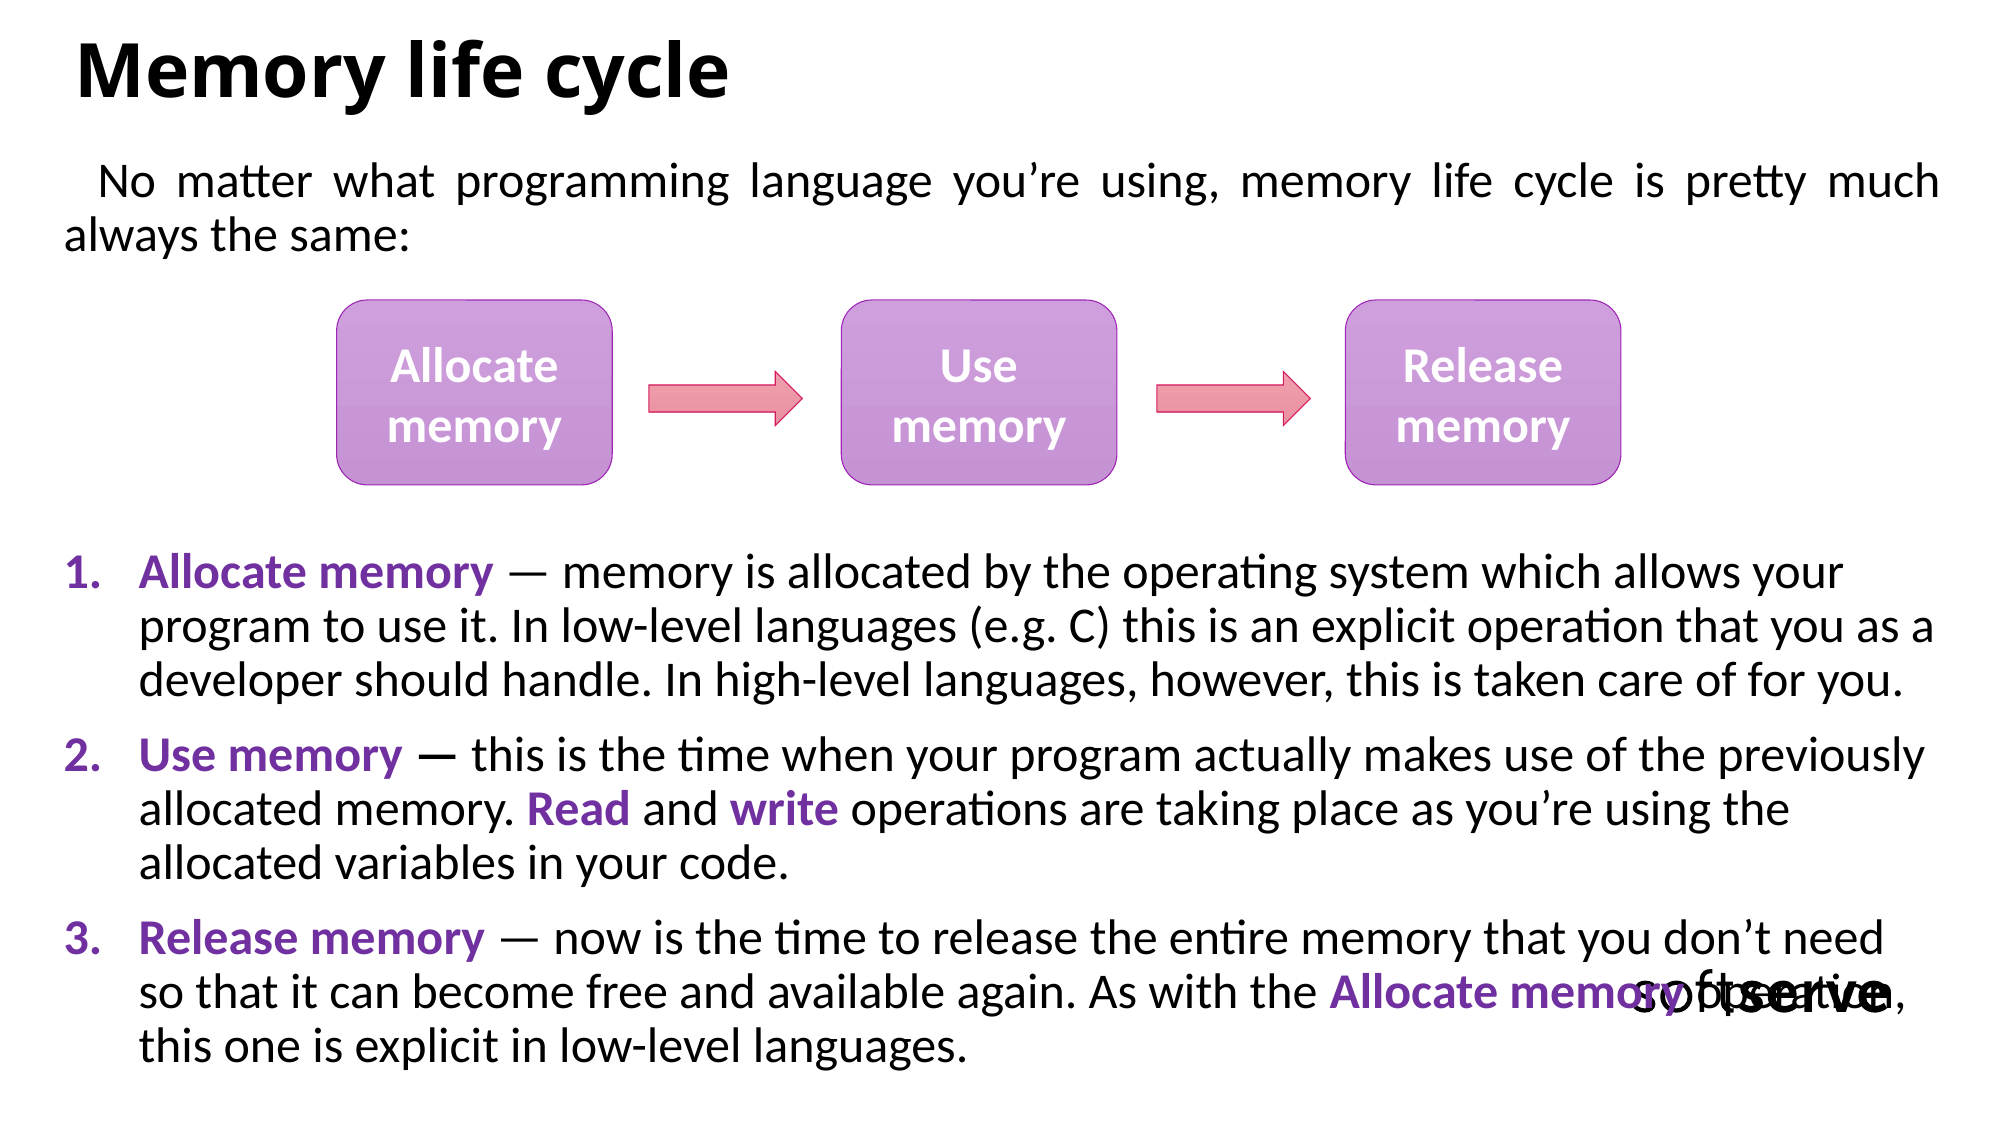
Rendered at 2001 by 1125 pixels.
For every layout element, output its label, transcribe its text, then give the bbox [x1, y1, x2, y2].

text_box Release memory [1344, 299, 1622, 486]
text_box [648, 370, 804, 427]
list No matter what programming language you’re using, memory life cycle is pretty much always the same: Allocate memory — memory is allocated by the operating system which allows your program to use it. In low-level languages (e.g. C) this is an explicit operation that you as a developer should handle. In high-level languages, however, this is taken care of for you. Use memory — this is the time when your program actually makes use of the previously allocated memory. Read and write operations are taking place as you’re using the allocated variables in your code. Release memory — now is the time to release the entire memory that you don’t need so that it can become free and available again. As with the Allocate memory operation, this one is explicit in low-level languages. [48, 146, 1957, 1087]
text_box Allocate memory [336, 299, 613, 486]
text_box [1156, 370, 1312, 427]
text_box Use memory [840, 299, 1118, 486]
title Memory life cycle [59, 24, 1957, 112]
